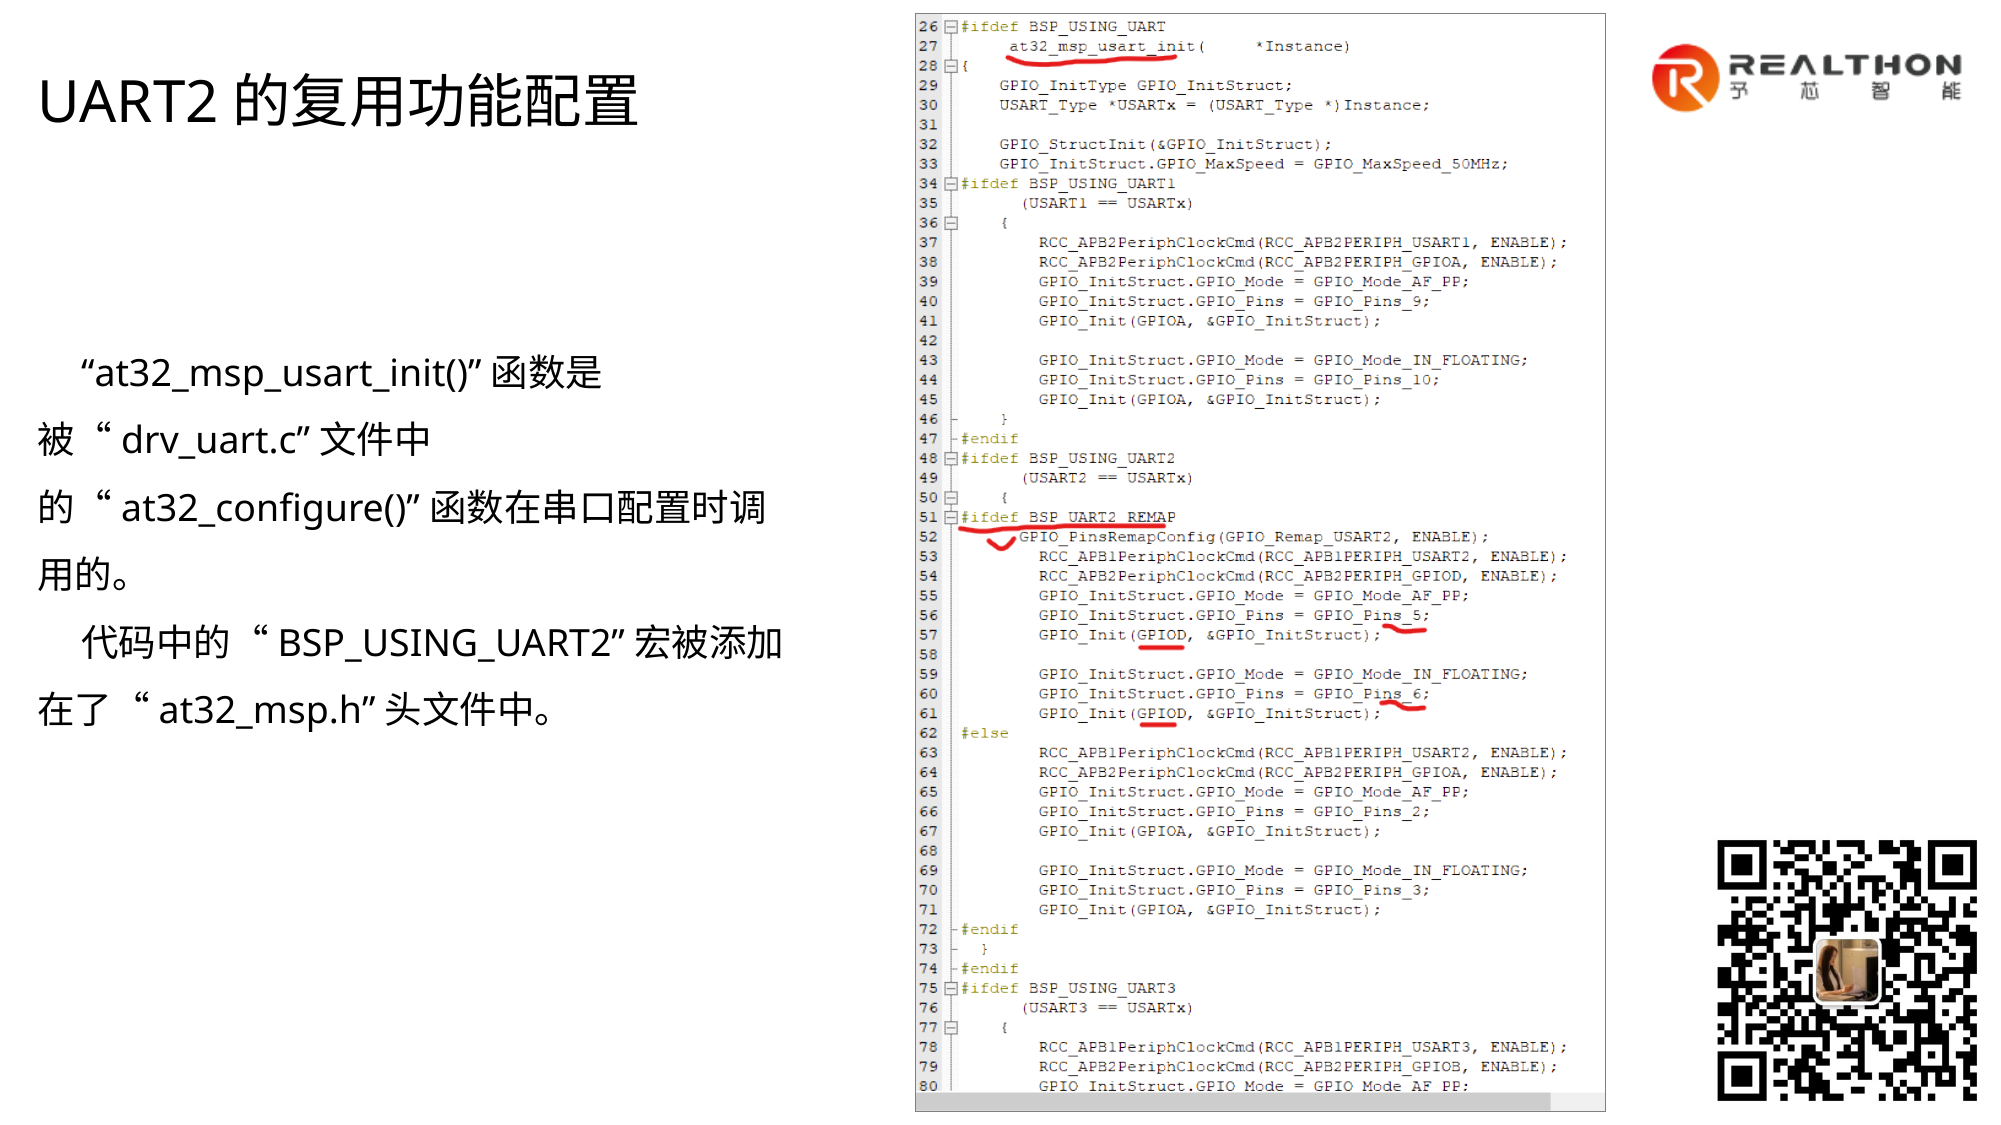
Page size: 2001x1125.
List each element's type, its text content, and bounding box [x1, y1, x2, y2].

text_box “at32_msp_usart_init()”函数是被“drv_uart.c”文件中的“at32_configure()”函数在串口配置时调用的。 代码中的“BSP_USING_UART2”宏被添加在了“at32_msp.h”头文件中。 [22, 318, 800, 739]
list UART2的复用功能配置 [22, 28, 915, 178]
picture [915, 13, 1606, 1112]
picture [1629, 13, 1990, 141]
picture [1695, 829, 2000, 1116]
